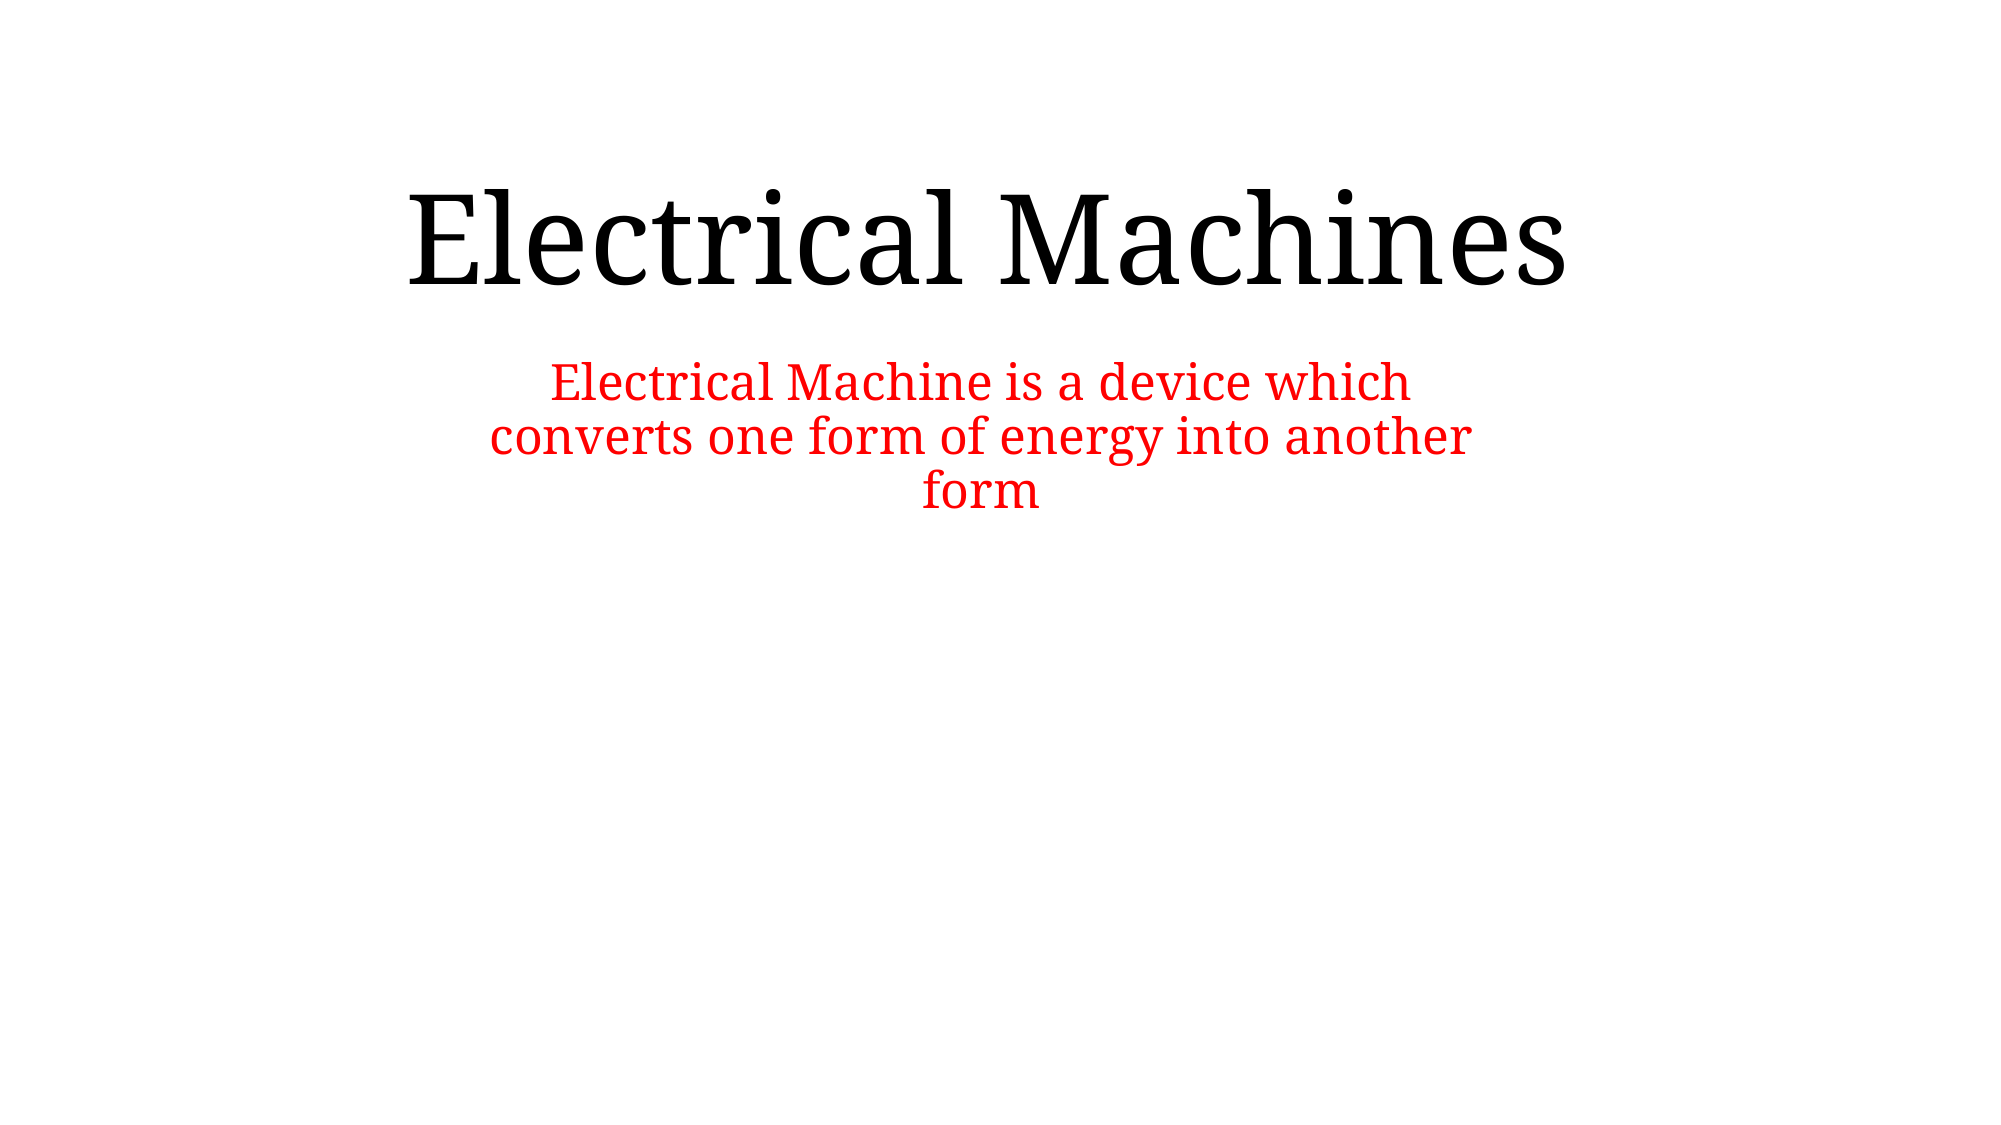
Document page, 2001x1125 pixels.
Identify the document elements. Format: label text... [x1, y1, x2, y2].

title Electrical Machines [350, 78, 1626, 320]
subtitle Electrical Machine is a device which converts one form of energy into another form [456, 350, 1507, 638]
